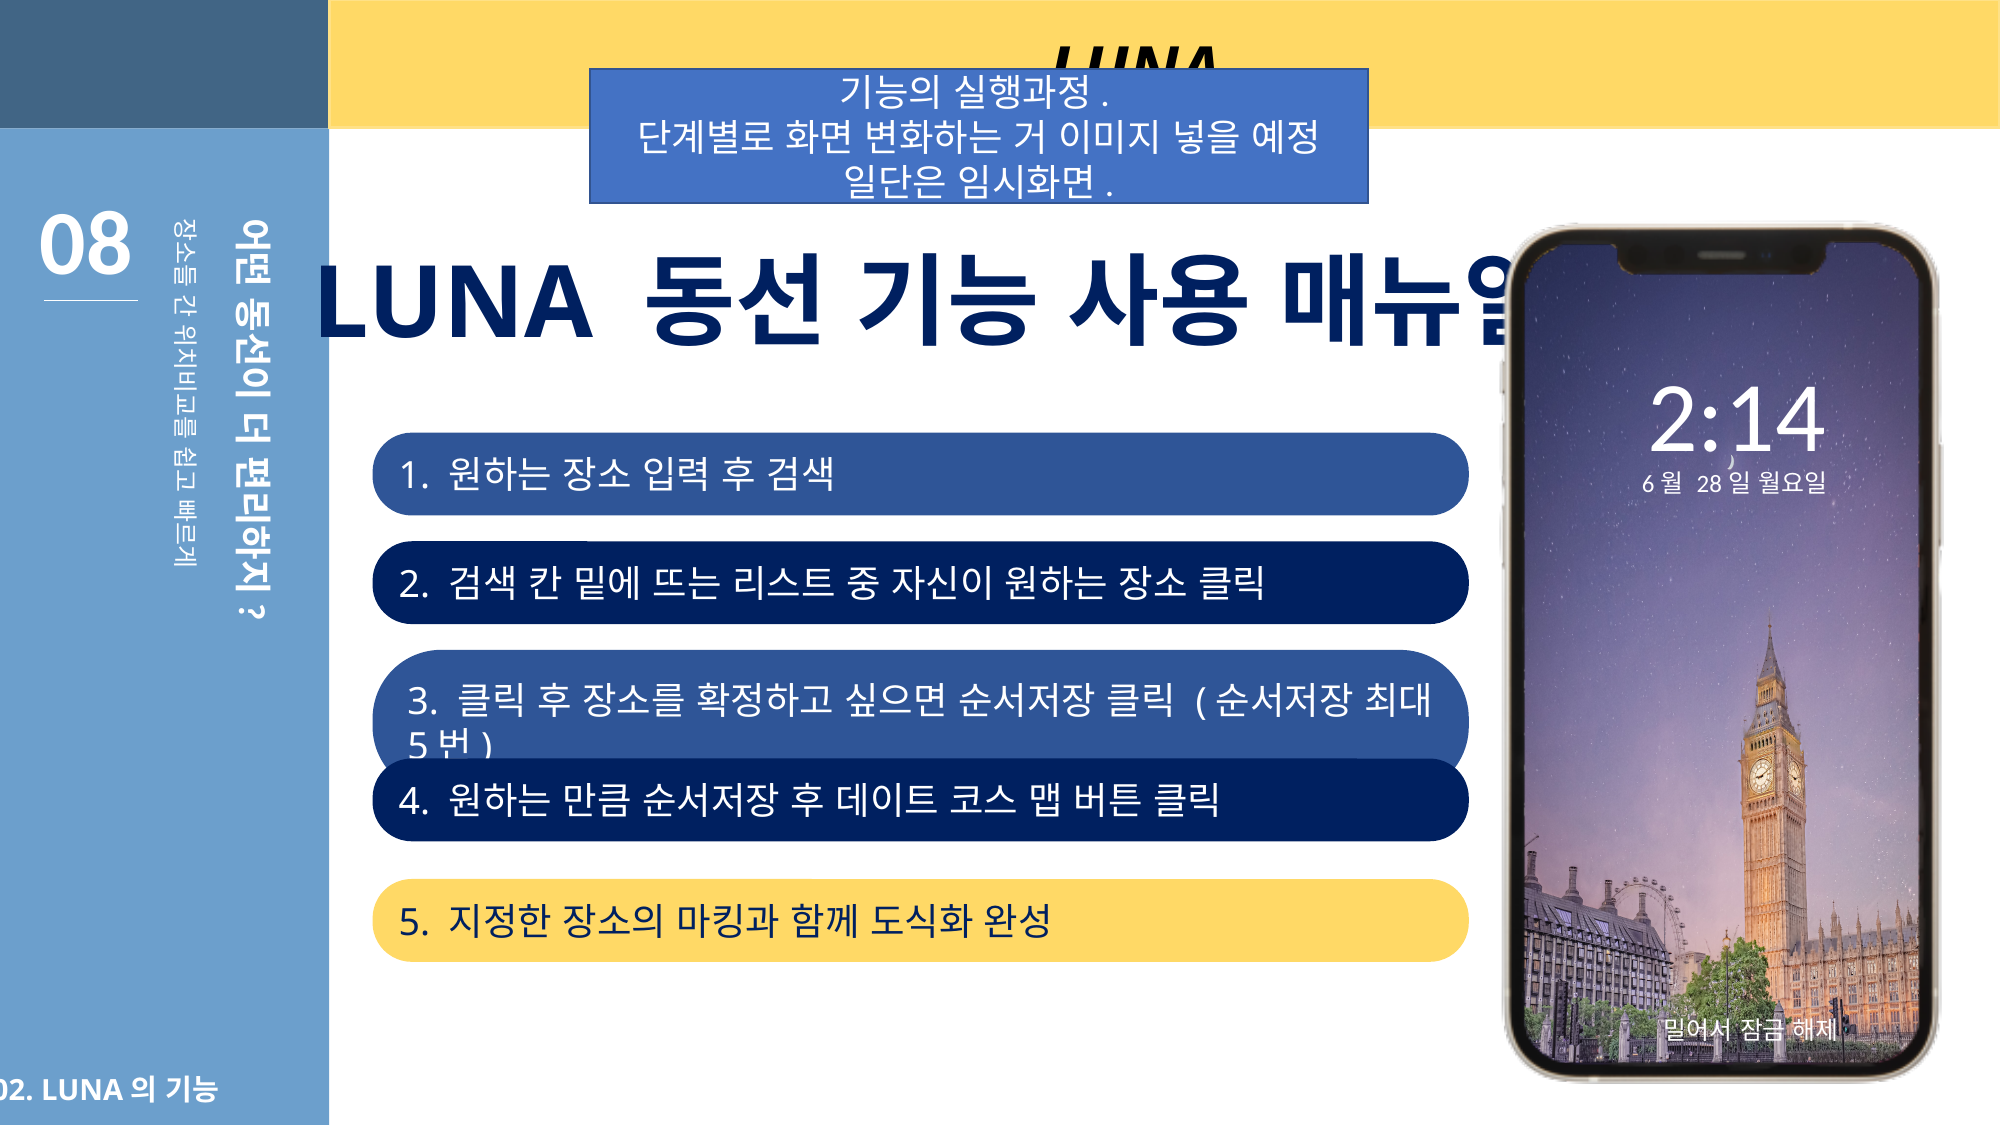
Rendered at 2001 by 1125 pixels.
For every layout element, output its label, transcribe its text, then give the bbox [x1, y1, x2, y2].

text_box 08 [25, 175, 148, 300]
text_box 2. 검색 칸 밑에 뜨는 리스트 중 자신이 원하는 장소 클릭 [372, 541, 1422, 625]
text_box 4. 원하는 만큼 순서저장 후 데이트 코스 맵 버튼 클릭 [372, 758, 1454, 842]
text_box 3. 클릭 후 장소를 확정하고 싶으면 순서저장 클릭 (순서저장 최대 5번) [372, 649, 1454, 768]
text_box 5. 지정한 장소의 마킹과 함께 도식화 완성 [372, 878, 1454, 962]
text_box 어떤 동선이 더 편리하지? 장소들 간 위치비교를 쉽고 빠르게 [0, 127, 330, 1125]
text_box LUNA [382, 20, 1887, 115]
text_box LUNA 동선 기능 사용 매뉴얼 [239, 230, 1454, 365]
text_box 1. 원하는 장소 입력 후 검색 [372, 432, 1454, 516]
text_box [1422, 520, 1454, 733]
text_box 기능의 실행과정. 단계별로 화면 변화하는 거 이미지 넣을 예정 일단은 임시화면. [589, 68, 1369, 204]
text_box [328, 0, 2000, 129]
text_box 02. LUNA의 기능 [0, 1064, 266, 1114]
text_box [0, 0, 328, 127]
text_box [1454, 203, 2000, 1118]
